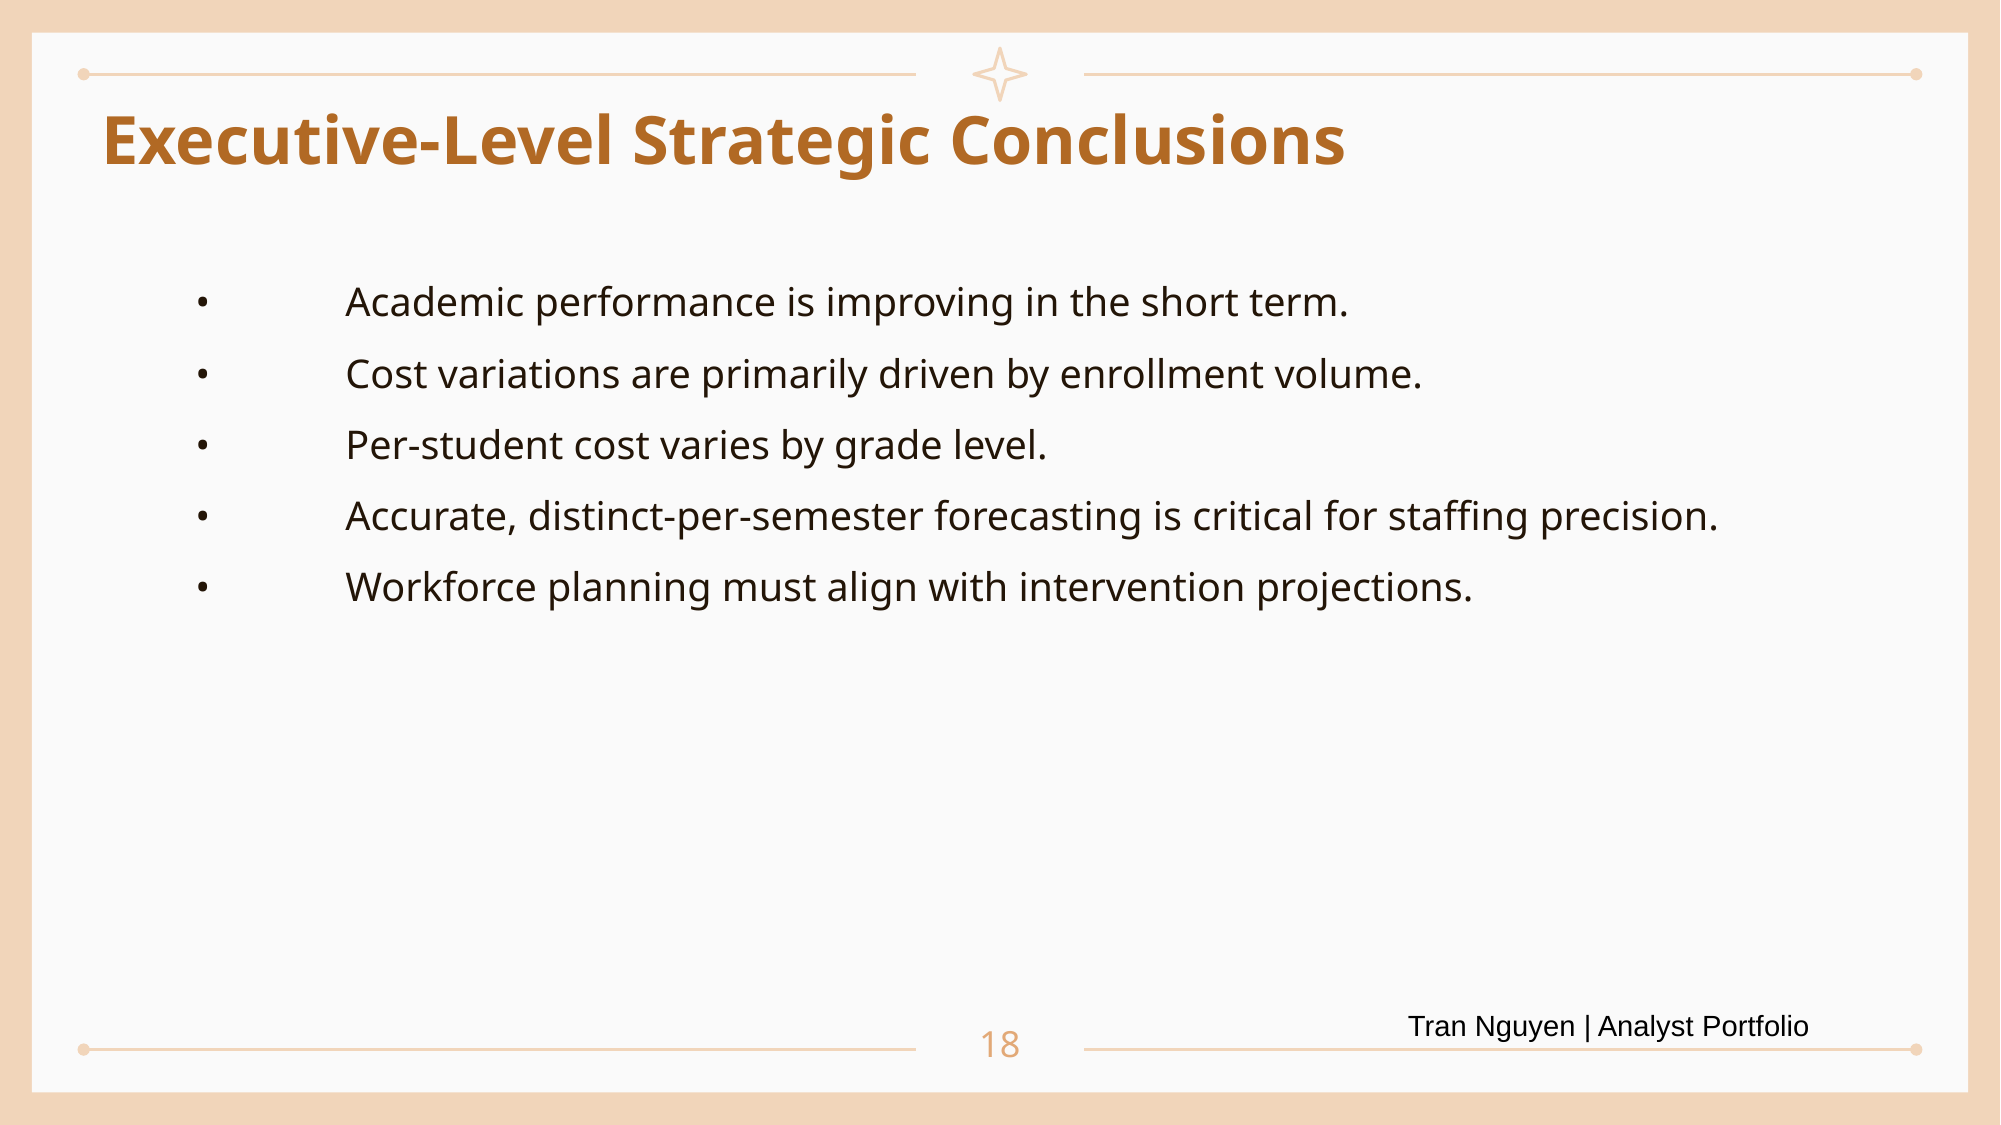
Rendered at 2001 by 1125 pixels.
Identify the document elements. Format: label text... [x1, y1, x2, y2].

slide_number 18 [939, 1006, 1060, 1080]
subtitle • Academic performance is improving in the short term. • Cost variations are primarily driven by enrollment volume. • Per-student cost varies by grade level. • Accurate, distinct-per-semester forecasting is critical for staffing precision. • Workforce planning must align with intervention projections. [157, 238, 1843, 641]
title Executive-Level Strategic Conclusions [86, 83, 1457, 209]
